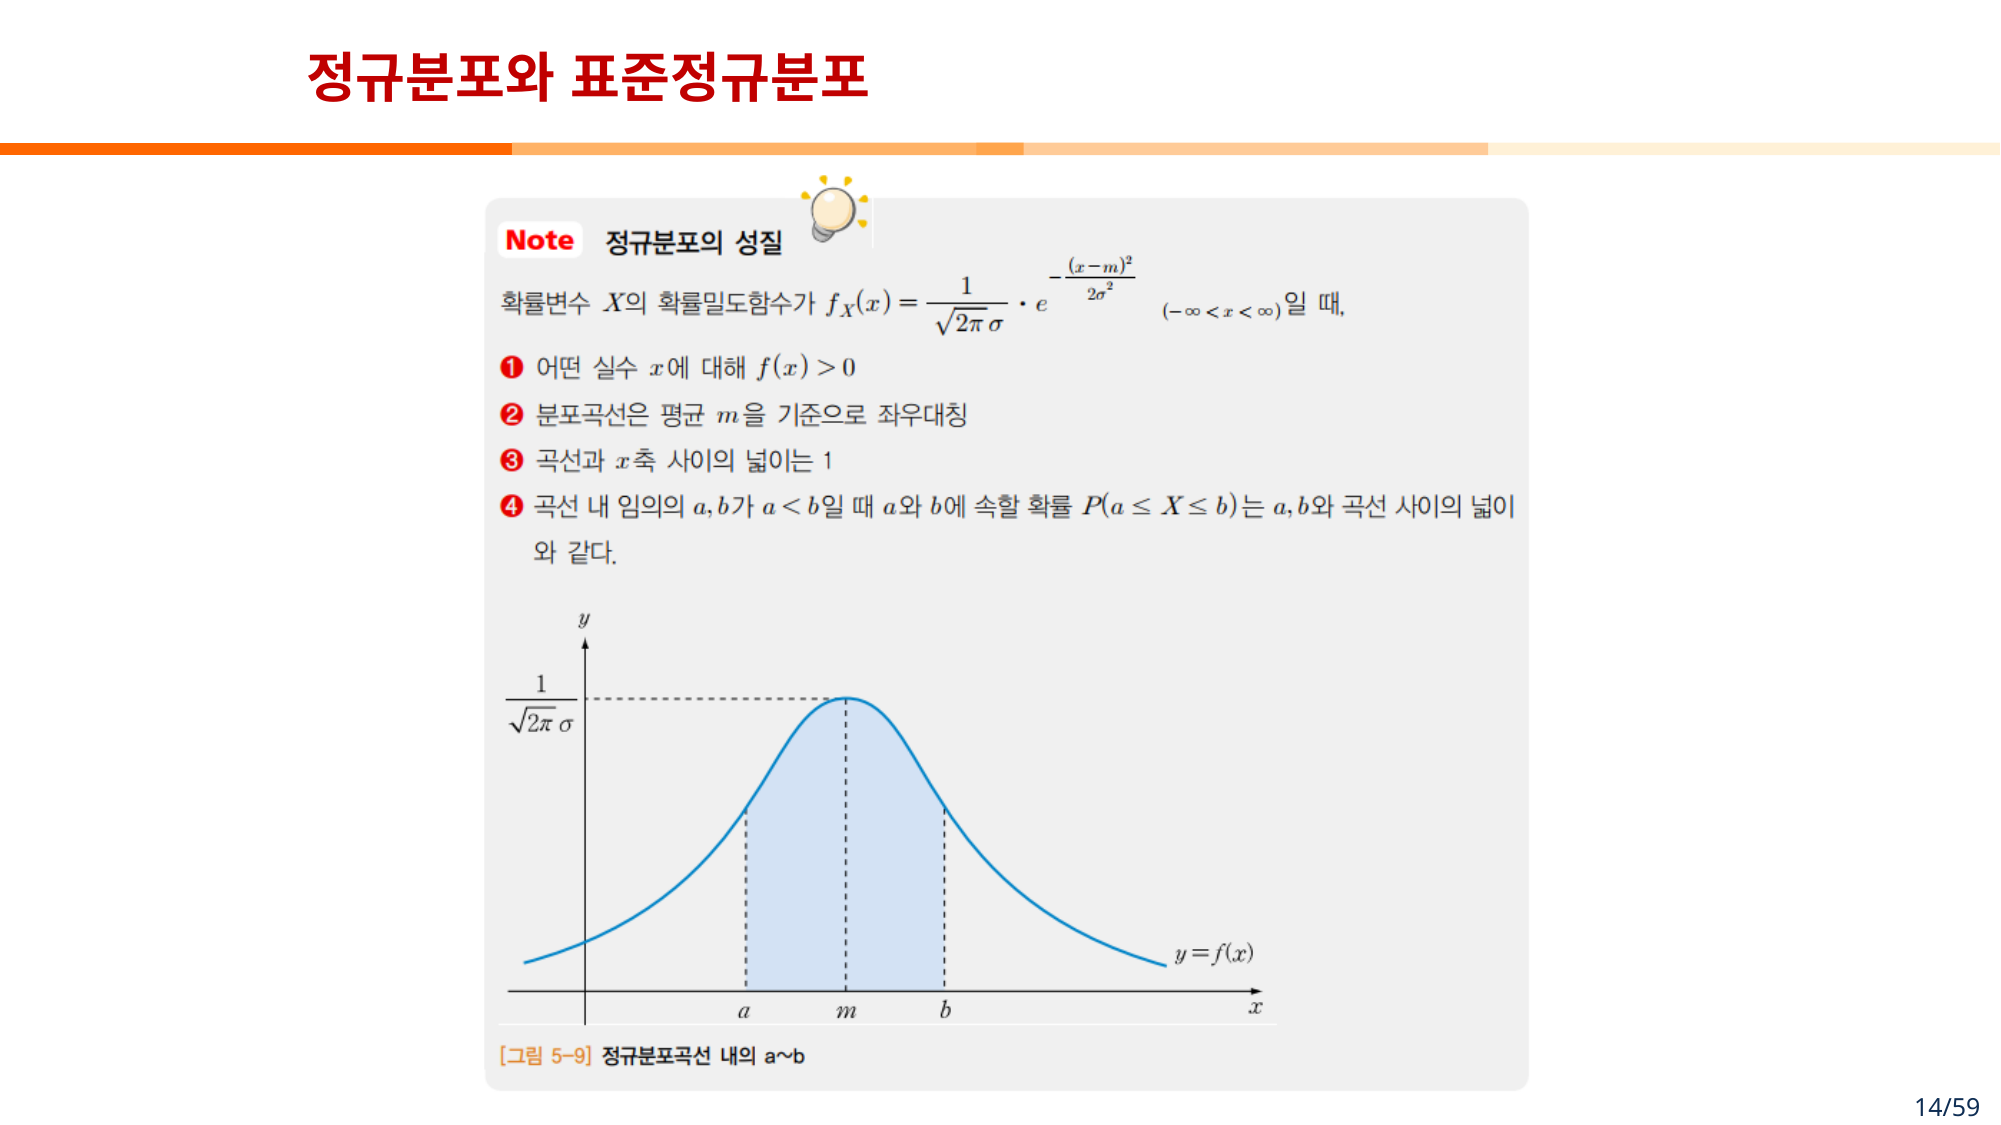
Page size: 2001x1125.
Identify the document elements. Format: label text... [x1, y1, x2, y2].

title 정규분포와 표준정규분포 [291, 31, 1532, 122]
picture [483, 174, 1532, 1095]
